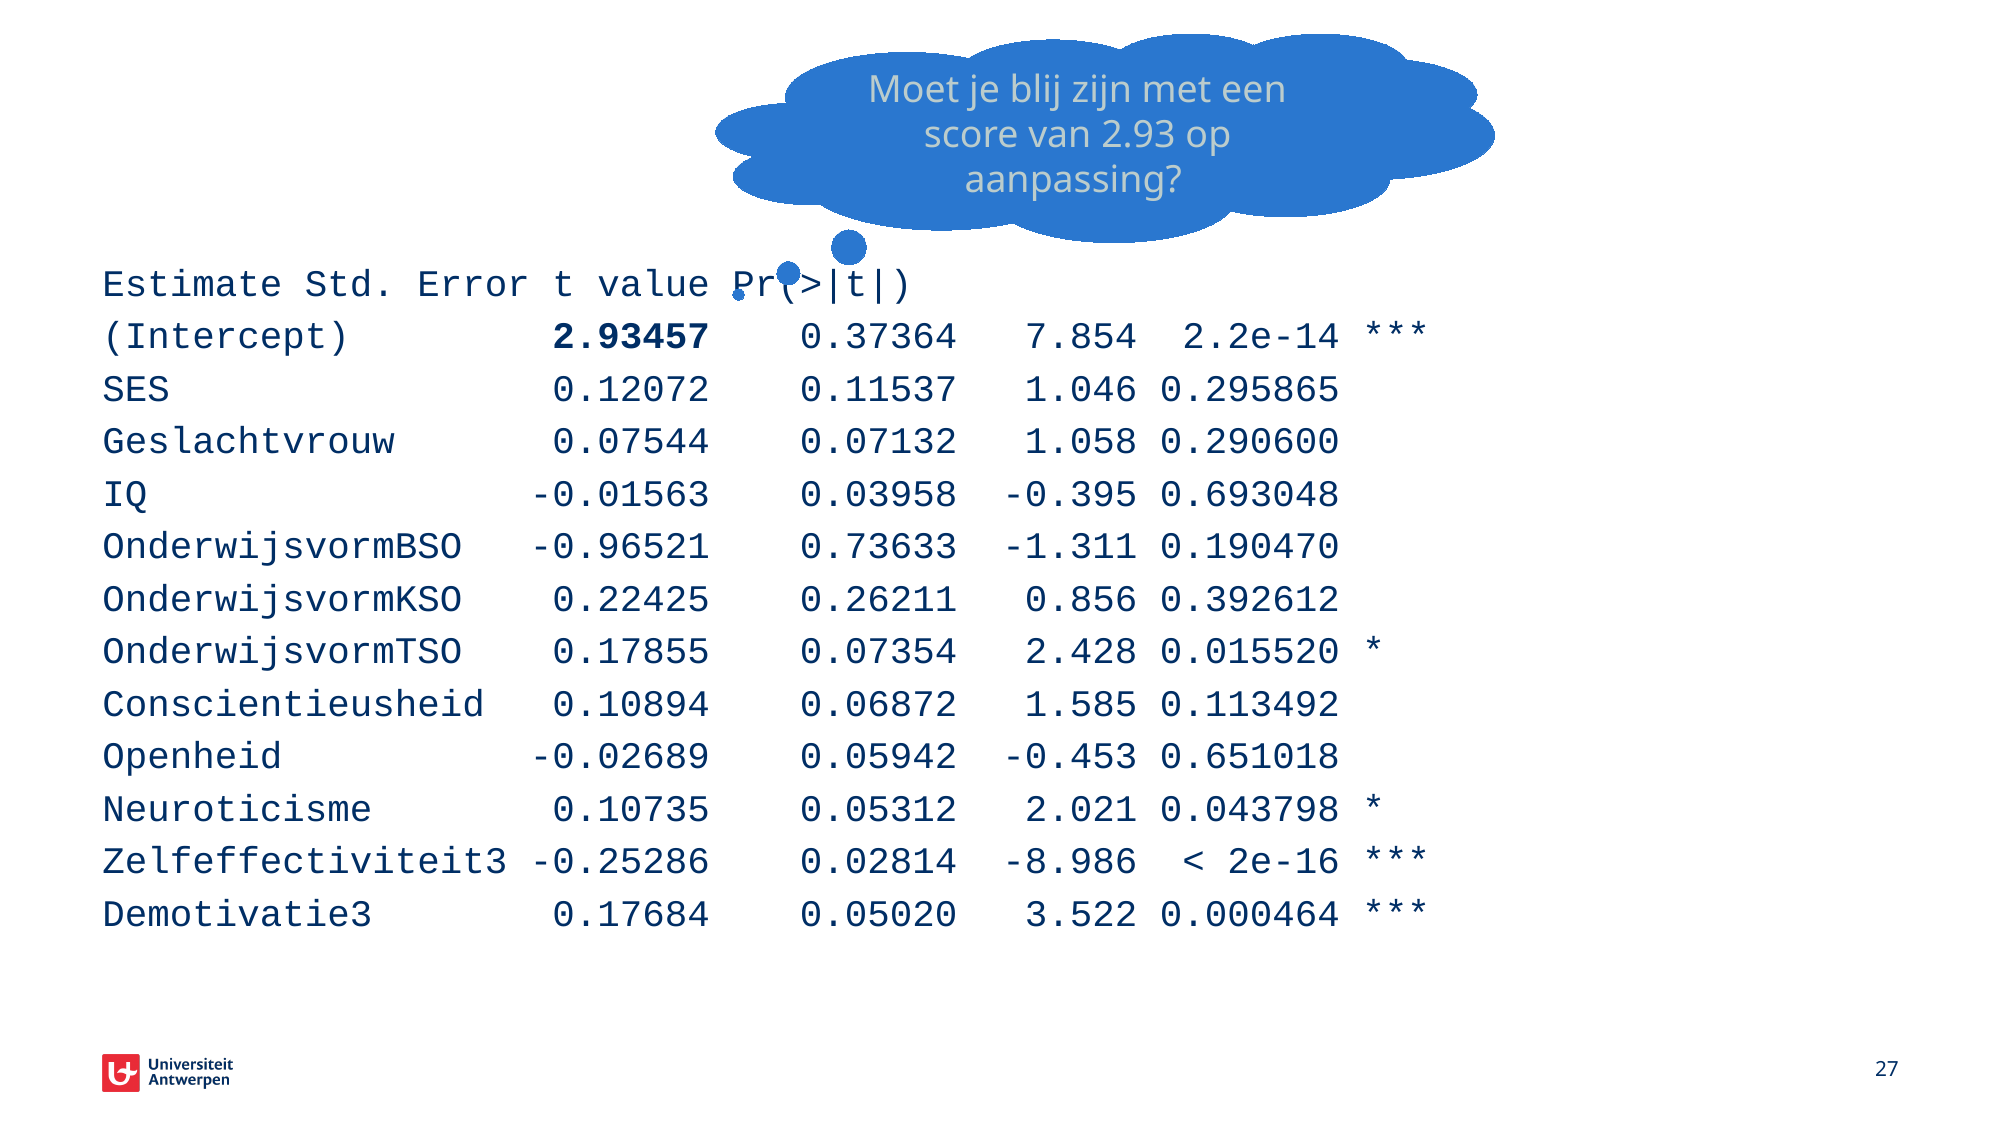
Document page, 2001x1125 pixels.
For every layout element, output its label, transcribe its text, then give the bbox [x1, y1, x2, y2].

text_box Moet je blij zijn met een score van 2.93 op aanpassing? [715, 34, 1495, 243]
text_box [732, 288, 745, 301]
list Estimate Std. Error t value Pr(>|t|) (Intercept) 2.93457 0.37364 7.854 2.2e-14 *** SES 0.12072 0.11537 1.046 0.295865 Geslachtvrouw 0.07544 0.07132 1.058 0.290600 IQ -0.01563 0.03958 -0.395 0.693048 OnderwijsvormBSO -0.96521 0.73633 -1.311 0.190470 OnderwijsvormKSO 0.22425 0.26211 0.856 0.392612 OnderwijsvormTSO 0.17855 0.07354 2.428 0.015520 * Conscientieusheid 0.10894 0.06872 1.585 0.113492 Openheid -0.02689 0.05942 -0.453 0.651018 Neuroticisme 0.10735 0.05312 2.021 0.043798 * Zelfeffectiviteit3 -0.25286 0.02814 -8.986 < 2e-16 *** Demotivatie3 0.17684 0.05020 3.522 0.000464 *** [102, 258, 1898, 1024]
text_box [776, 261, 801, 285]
slide_number 27 [1463, 1039, 1914, 1100]
text_box Moet je blij zijn met een score van 2.93 op aanpassing? [831, 229, 867, 265]
picture [102, 1054, 233, 1092]
